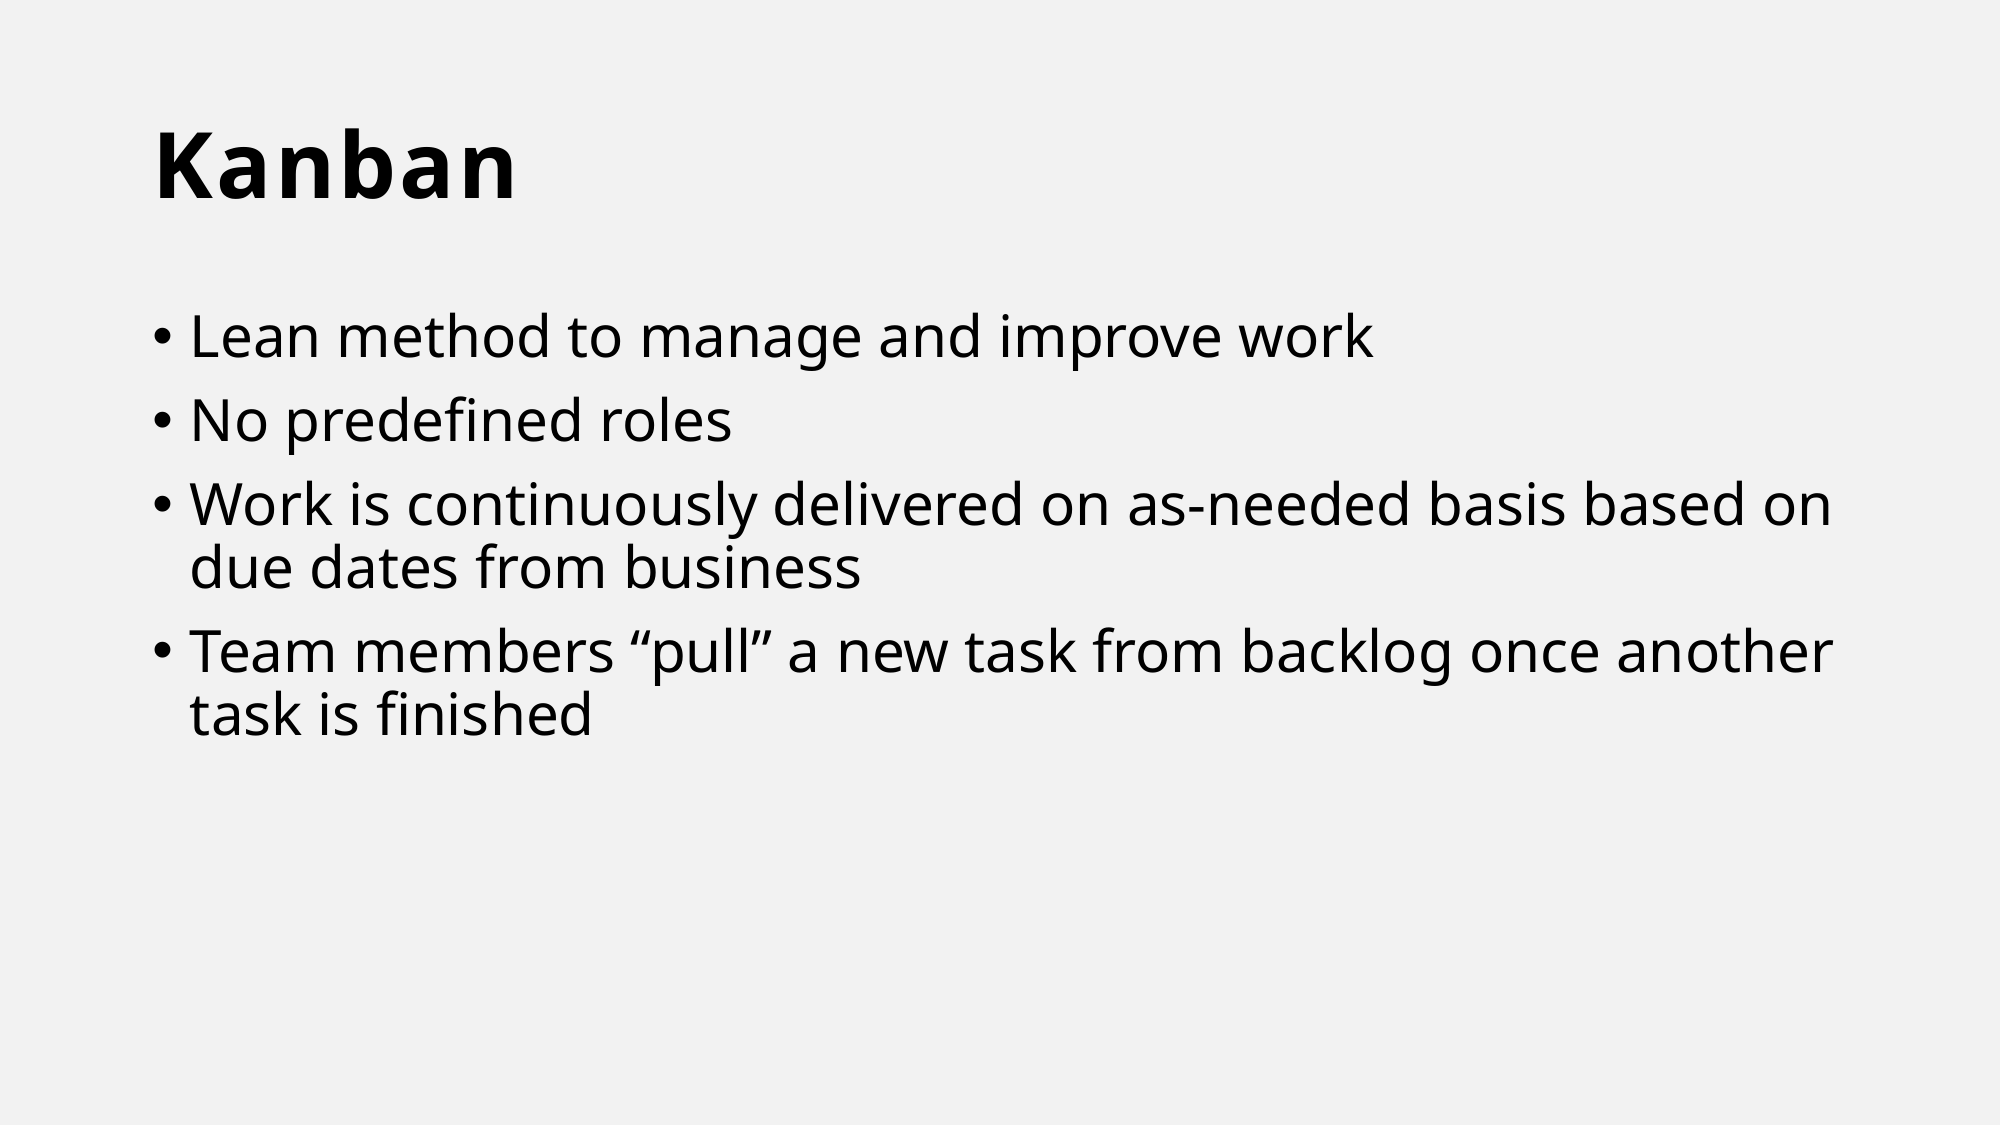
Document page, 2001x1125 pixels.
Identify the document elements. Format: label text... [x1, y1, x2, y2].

title Kanban [137, 59, 1863, 278]
list Lean method to manage and improve work No predefined roles Work is continuously delivered on as-needed basis based on due dates from business Team members “pull” a new task from backlog once another task is finished [137, 299, 1863, 1014]
